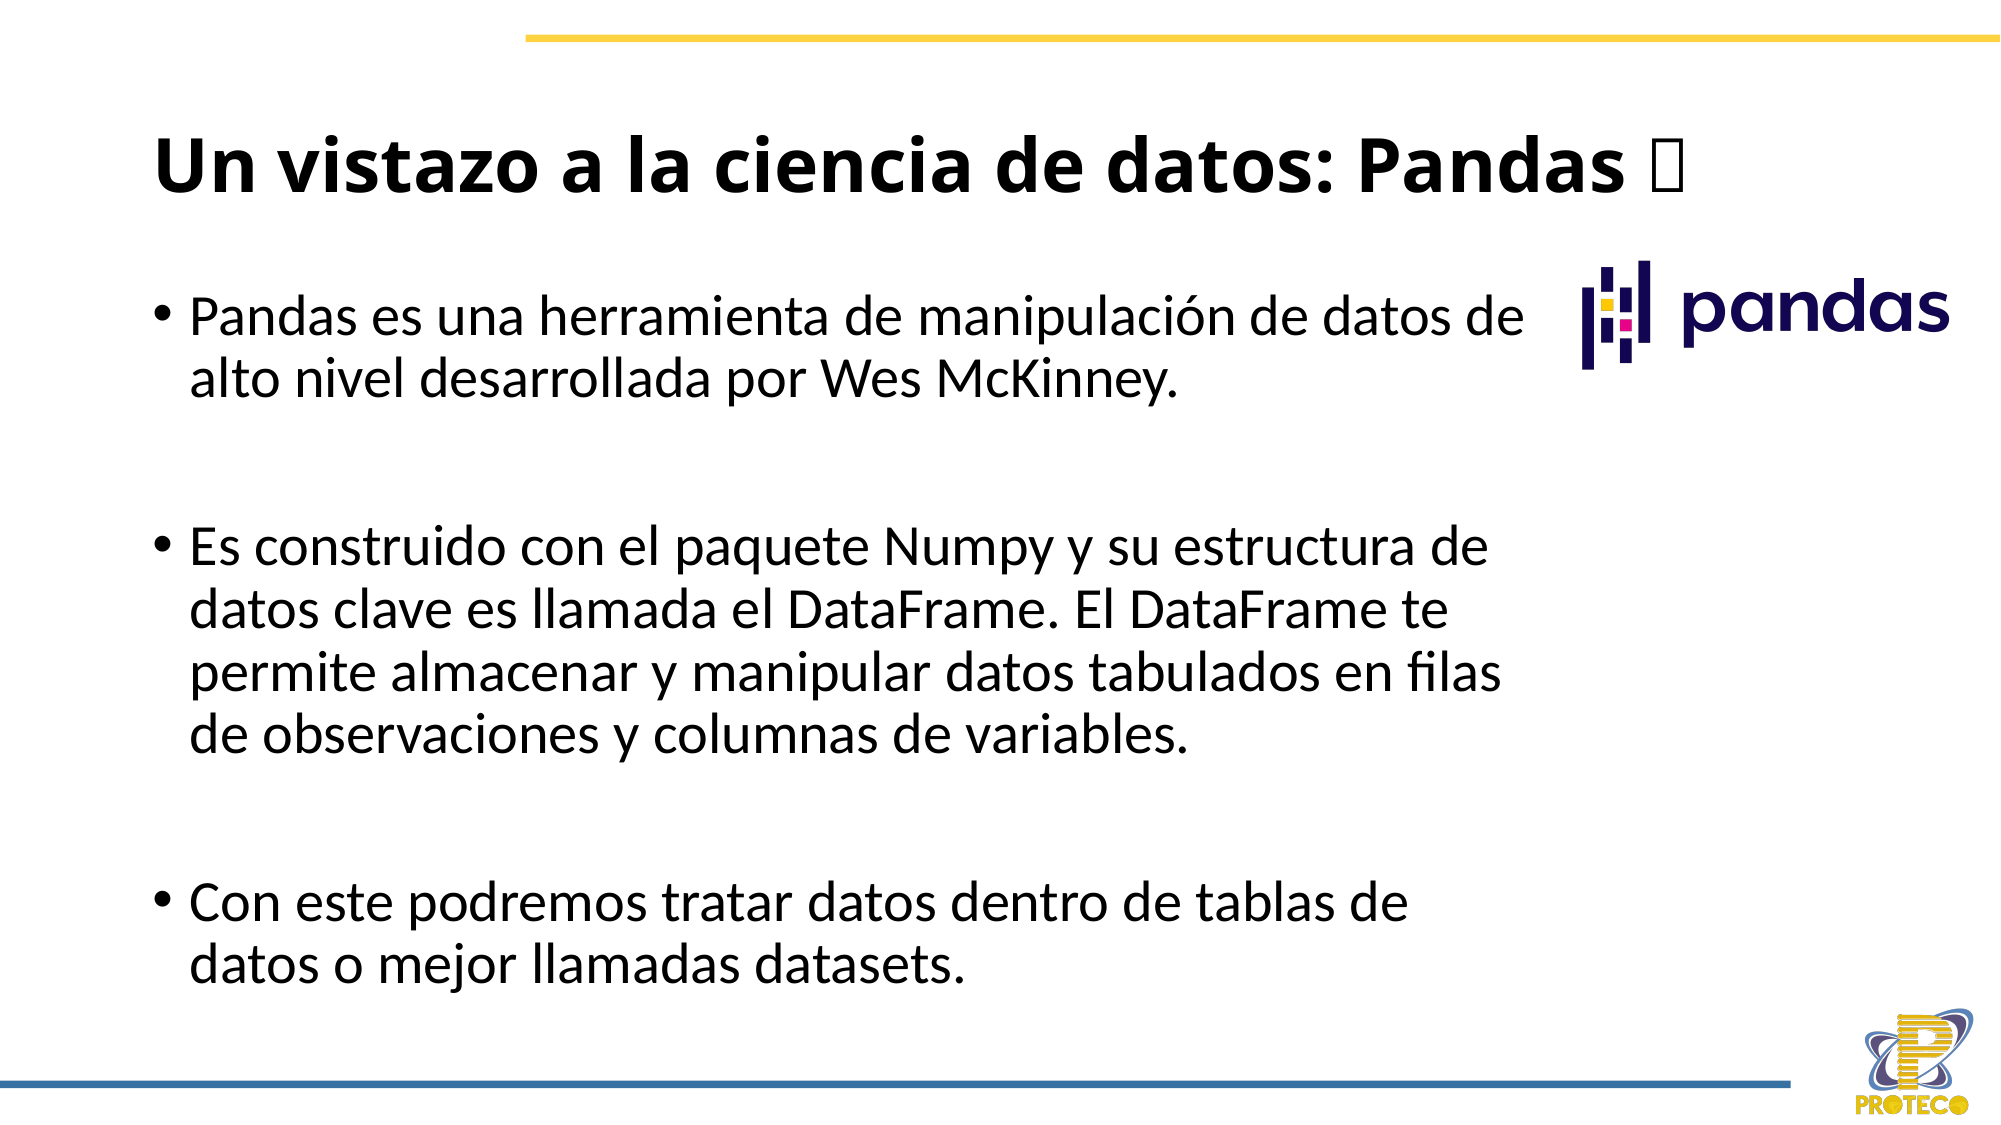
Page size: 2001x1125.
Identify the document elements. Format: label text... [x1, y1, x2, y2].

list Pandas es una herramienta de manipulación de datos de alto nivel desarrollada por Wes McKinney. Es construido con el paquete Numpy y su estructura de datos clave es llamada el DataFrame. El DataFrame te permite almacenar y manipular datos tabulados en filas de observaciones y columnas de variables. Con este podremos tratar datos dentro de tablas de datos o mejor llamadas datasets. [137, 277, 1565, 1043]
title Un vistazo a la ciencia de datos: Pandas 🐼 [137, 59, 1863, 277]
picture [1834, 1003, 2000, 1125]
picture [1564, 233, 1967, 397]
text_box [0, 1080, 1792, 1089]
text_box [524, 34, 2000, 43]
